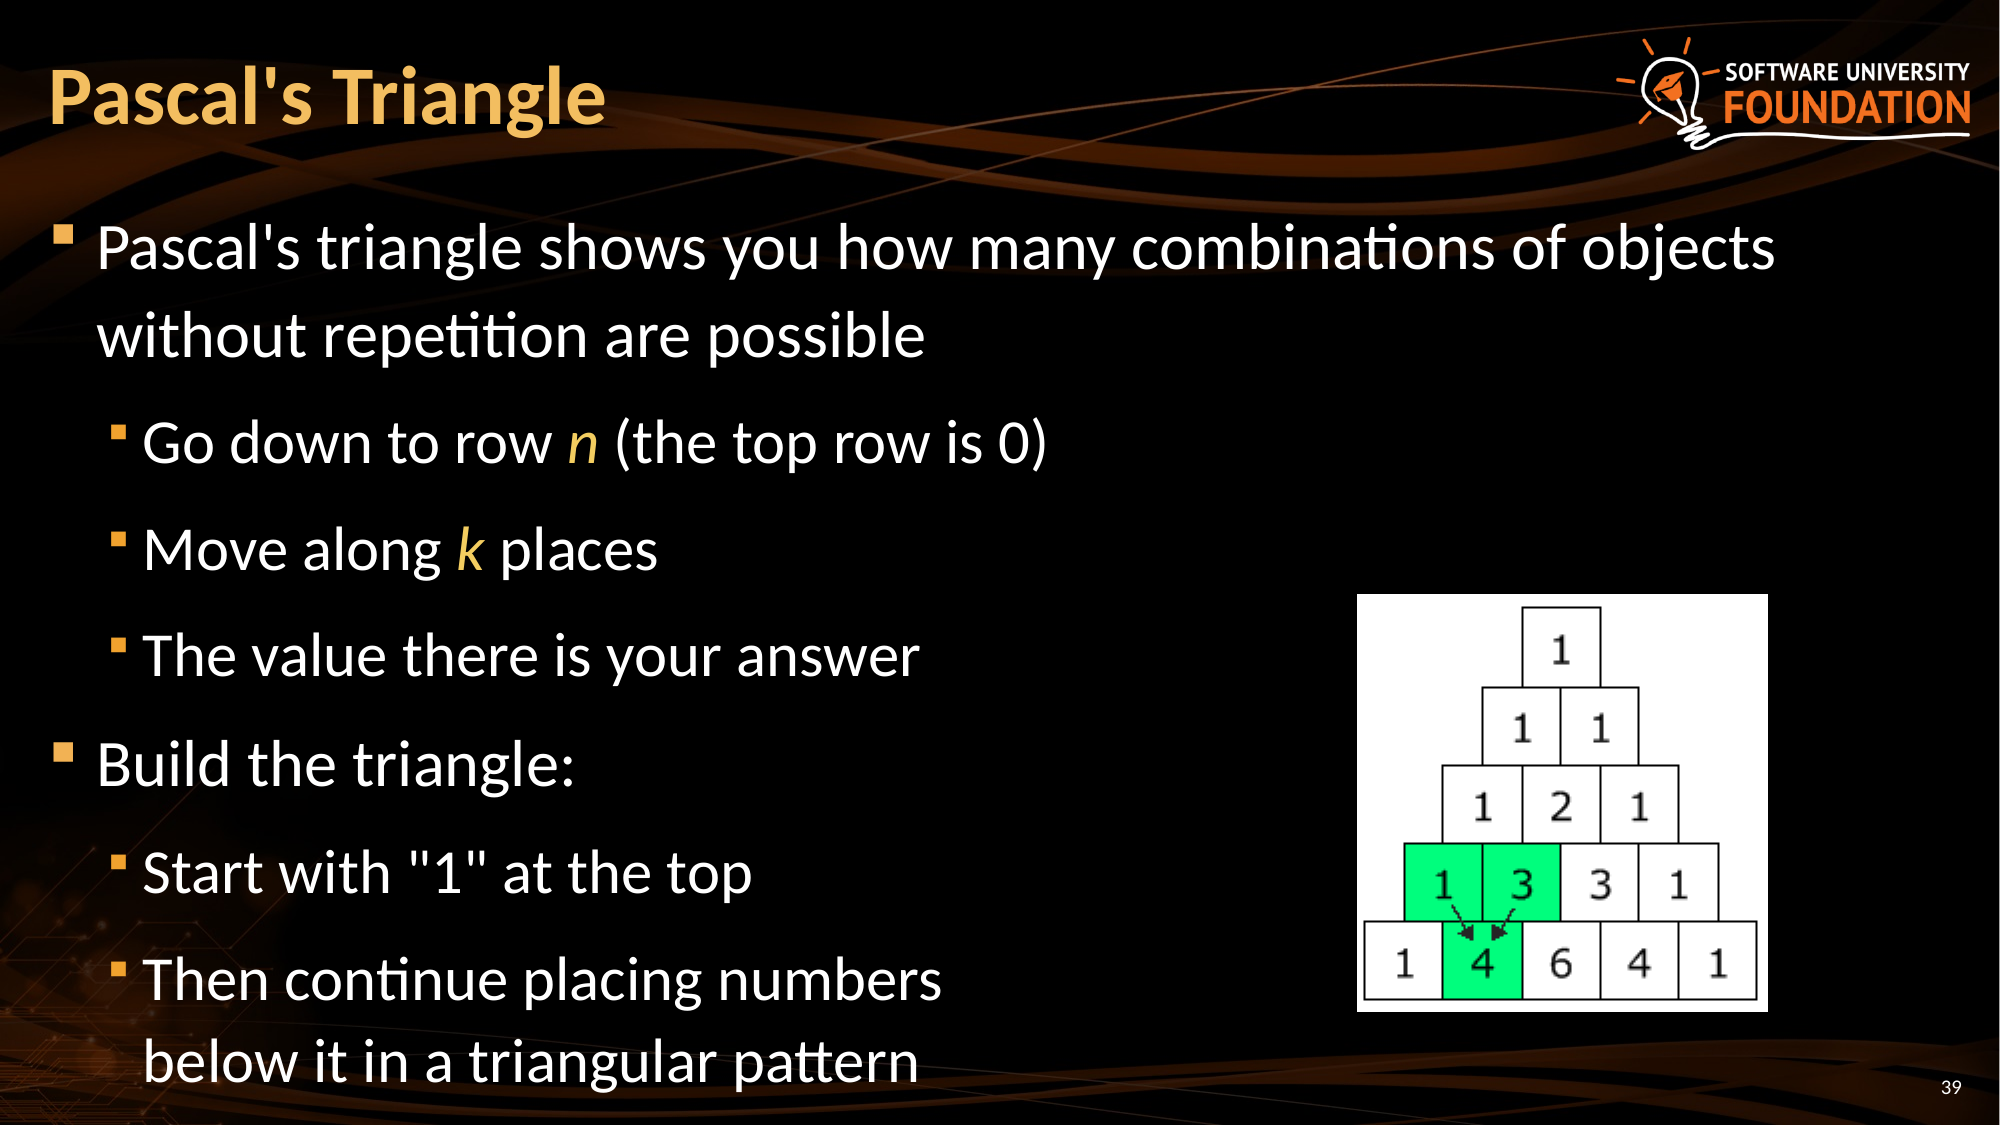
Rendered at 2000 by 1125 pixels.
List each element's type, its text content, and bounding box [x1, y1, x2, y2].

picture [0, 0, 2000, 1125]
list Pascal's triangle shows you how many combinations of objects without repetition are possible Go down to row n (the top row is 0) Move along k places The value there is your answer Build the triangle: Start with "1" at the top Then continue placing numbers below it in a triangular pattern [31, 188, 1968, 1103]
title Pascal's Triangle [30, 6, 1602, 189]
